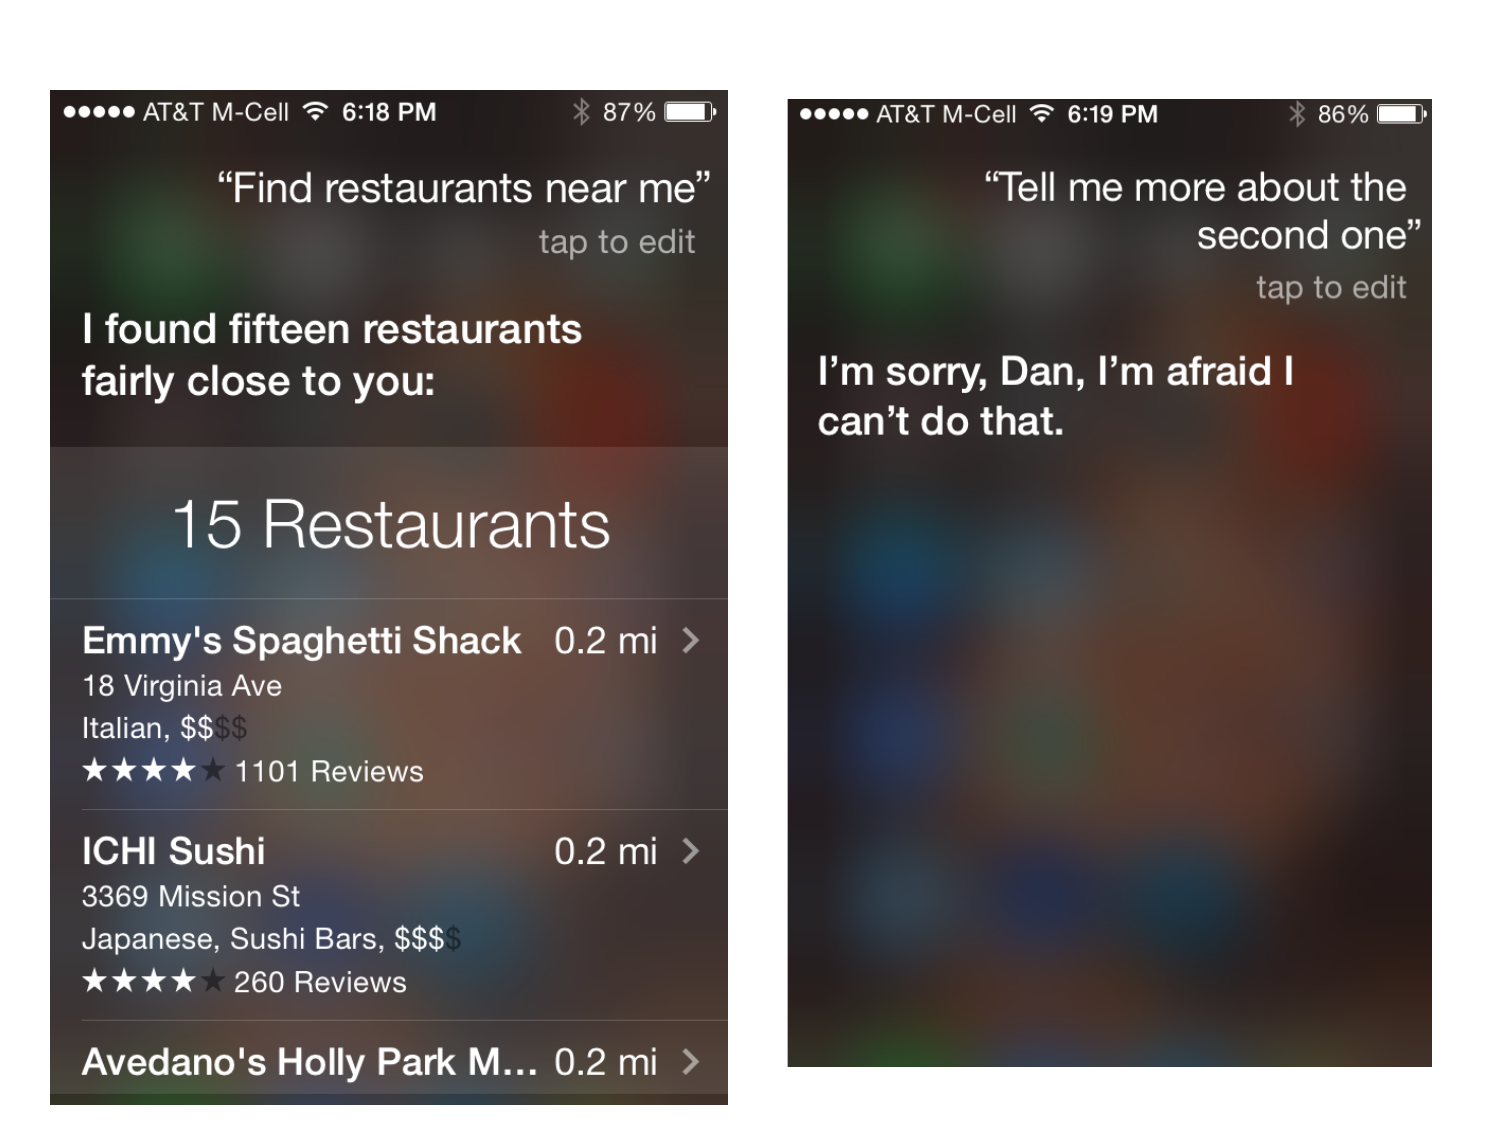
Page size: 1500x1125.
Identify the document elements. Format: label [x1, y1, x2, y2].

list [49, 87, 730, 1105]
list [787, 99, 1433, 1067]
